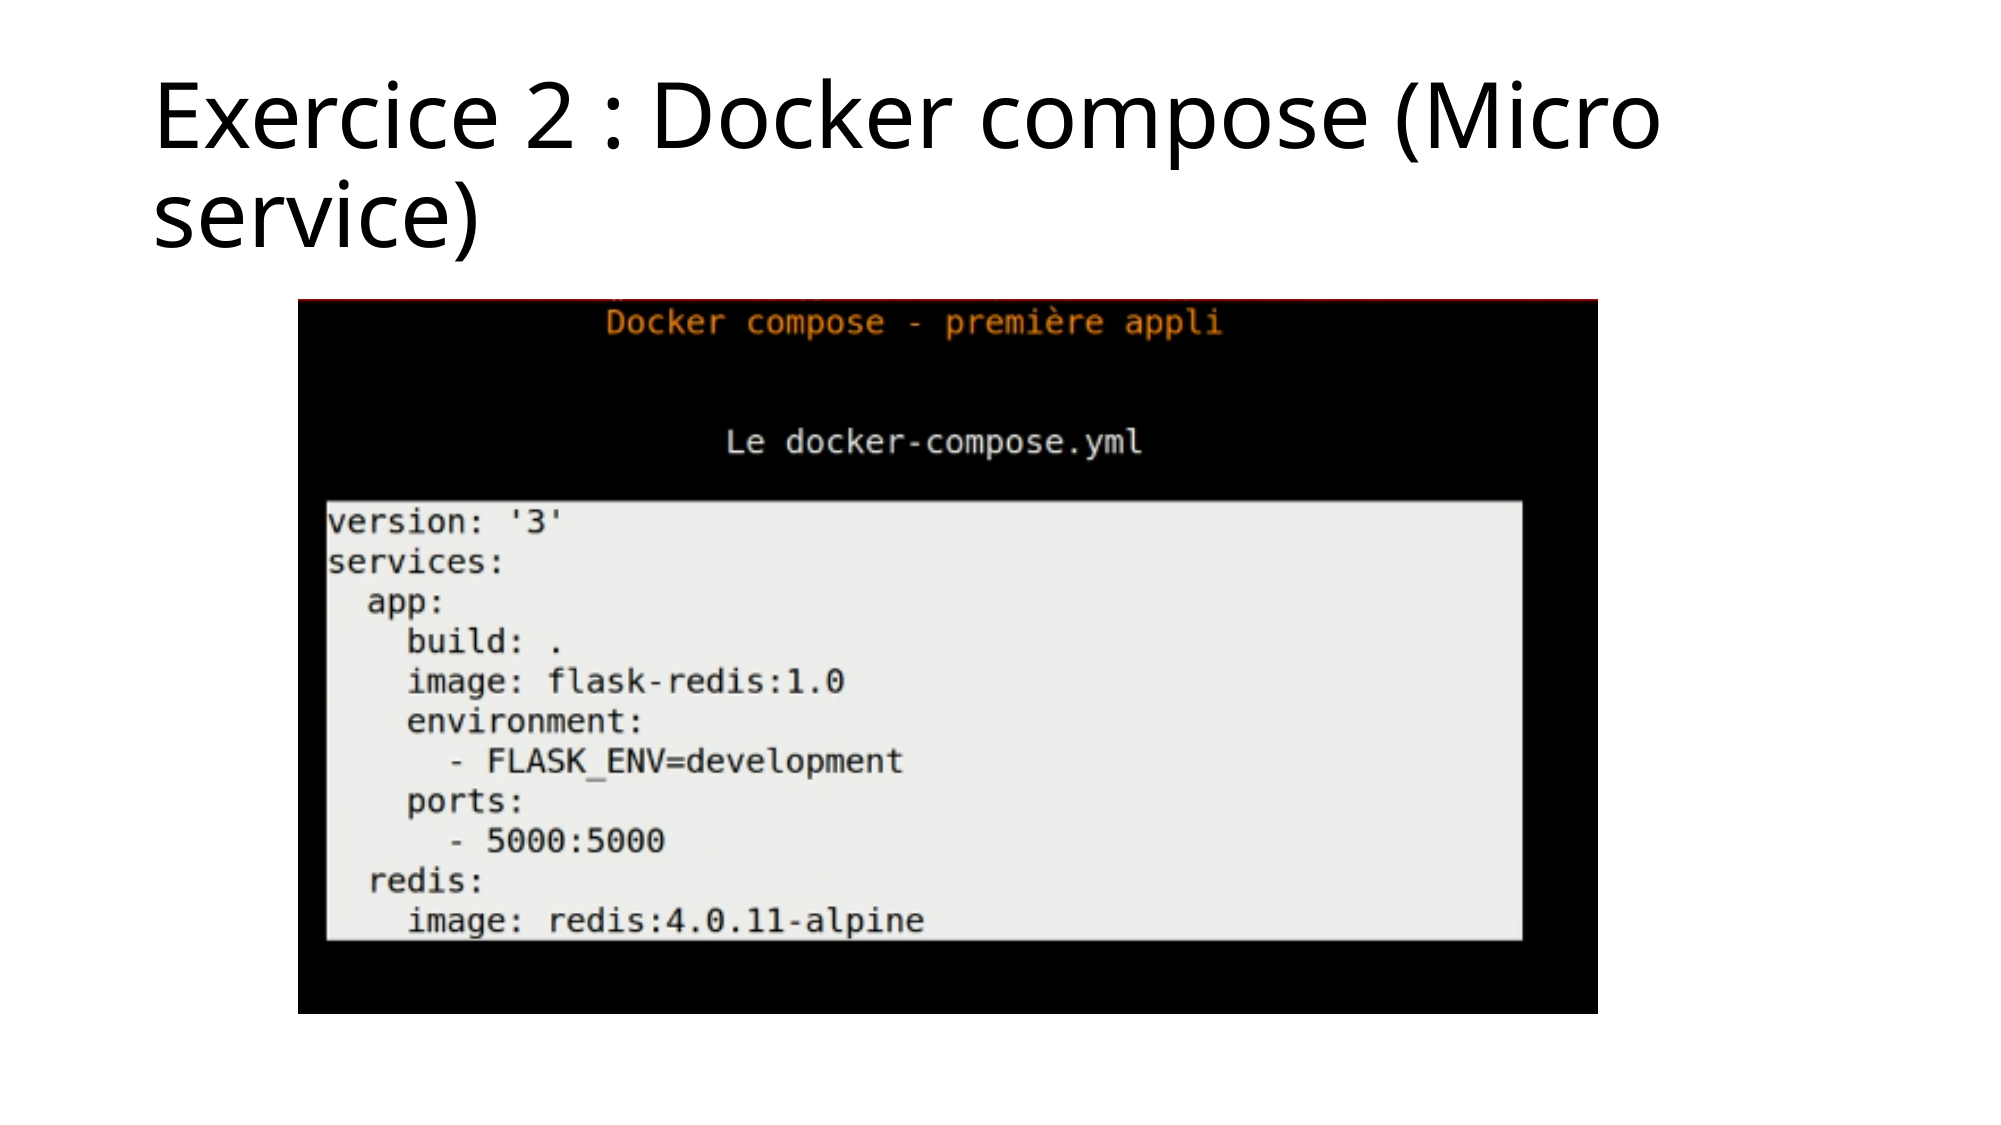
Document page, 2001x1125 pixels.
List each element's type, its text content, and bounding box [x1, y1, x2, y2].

title Exercice 2 : Docker compose (Micro service) [137, 59, 1863, 278]
picture [298, 299, 1598, 1014]
